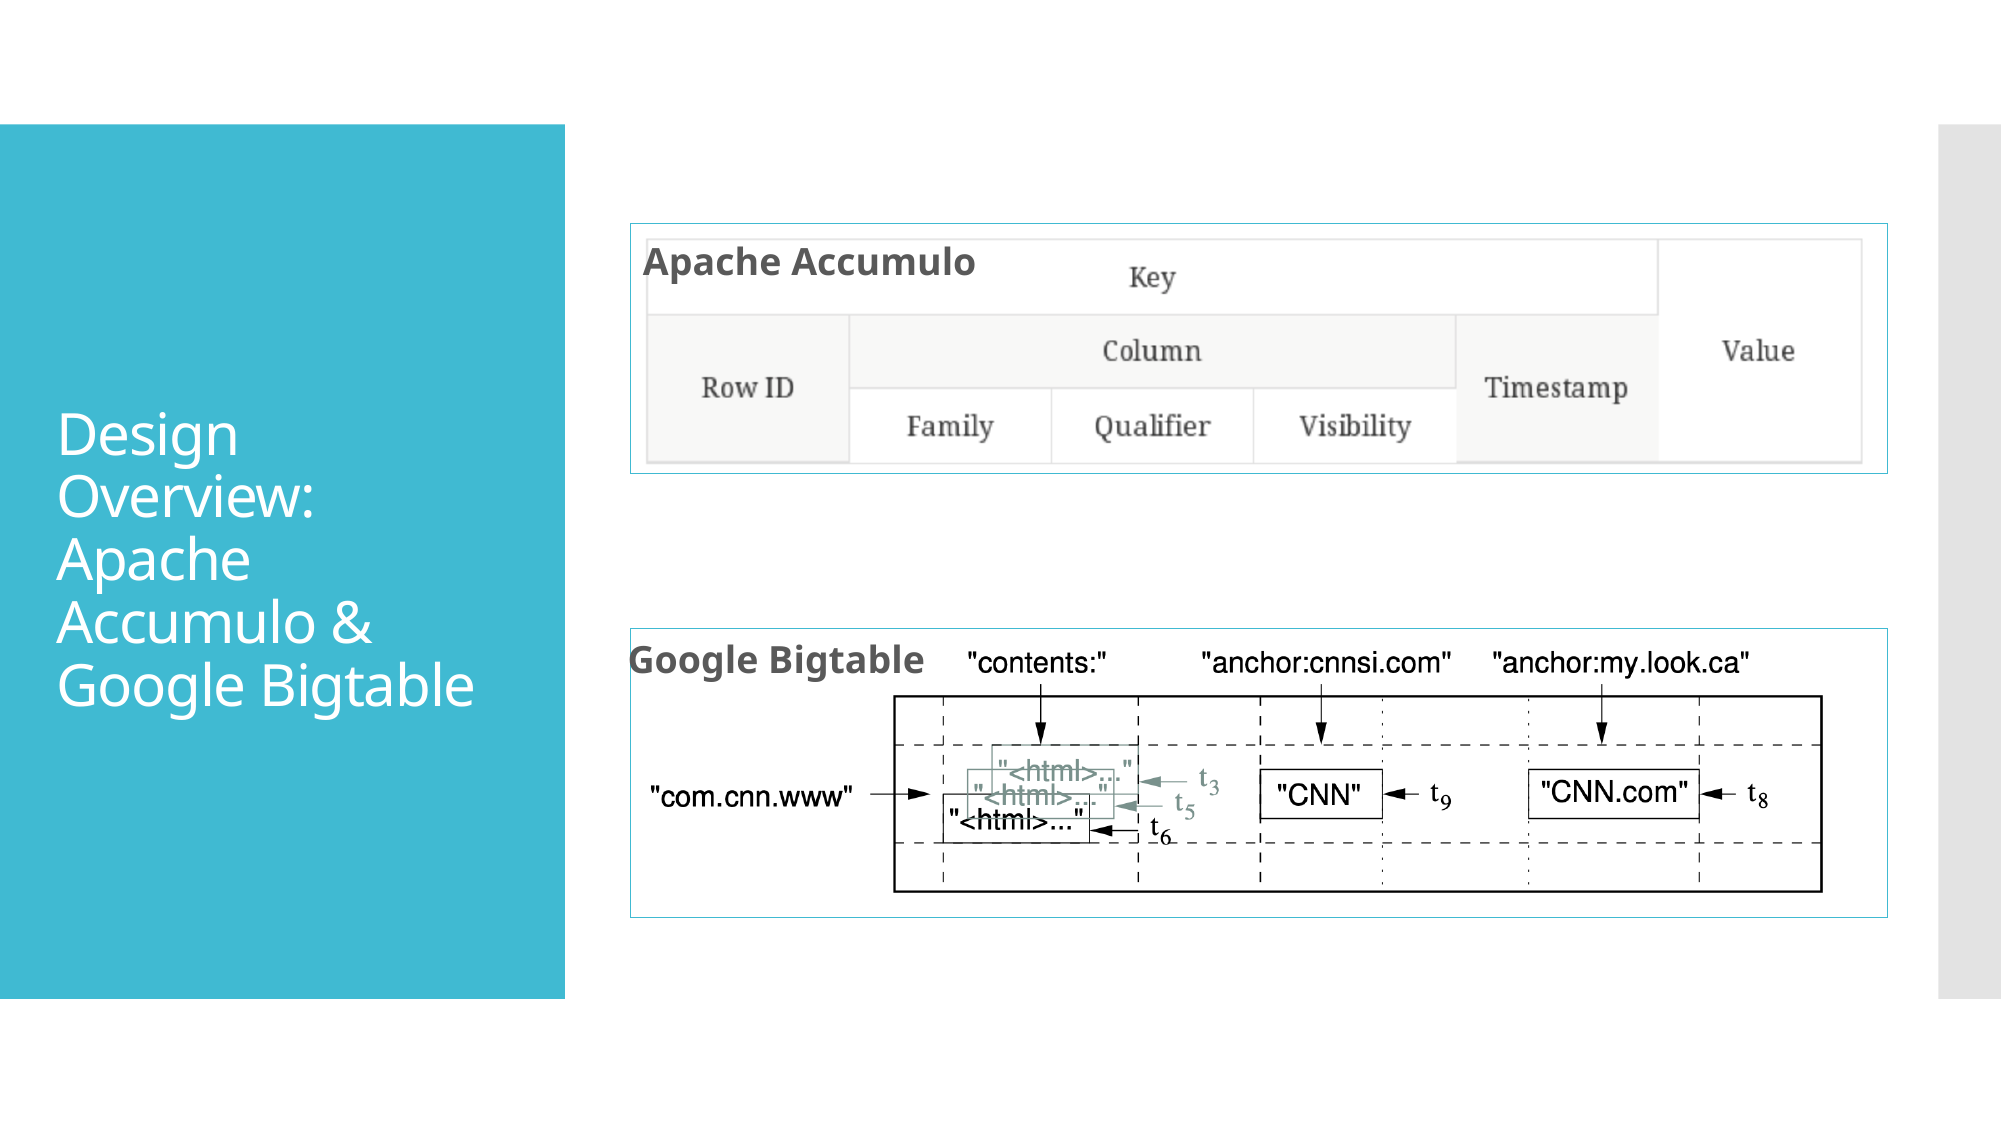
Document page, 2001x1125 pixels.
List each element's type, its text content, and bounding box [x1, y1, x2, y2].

list Google Bigtable [491, 595, 1062, 729]
picture [630, 223, 1888, 474]
list Apache Accumulo [525, 197, 1095, 330]
picture [630, 628, 1888, 918]
title Design Overview: Apache Accumulo & Google Bigtable [41, 184, 525, 940]
